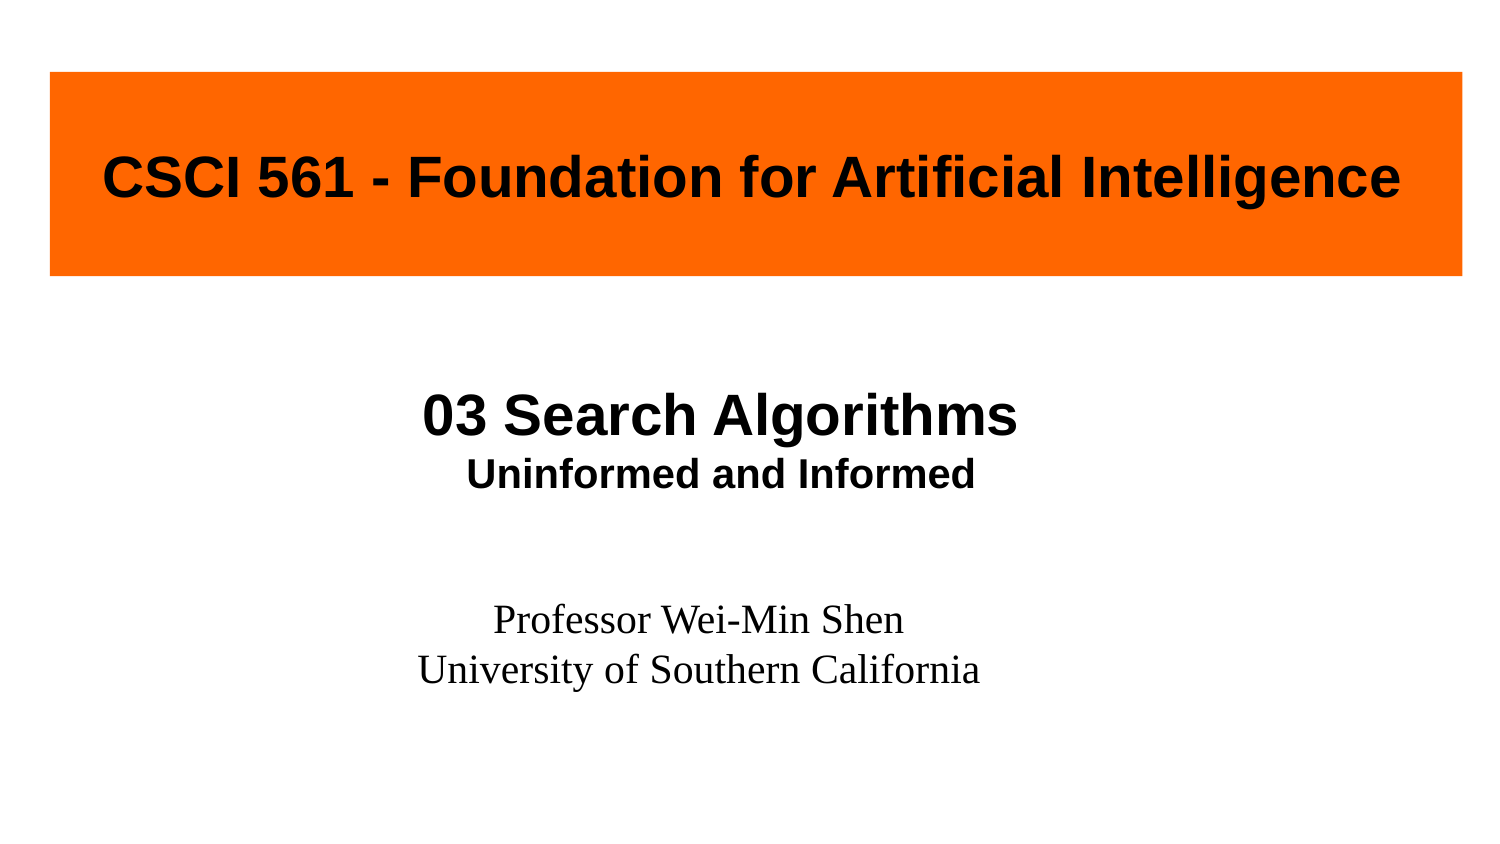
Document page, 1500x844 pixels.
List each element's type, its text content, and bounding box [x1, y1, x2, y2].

text_box CSCI 561 - Foundation for Artificial Intelligence [49, 71, 1463, 277]
title 03 Search Algorithms Uninformed and Informed [162, 355, 1281, 505]
text_box Professor Wei-Min Shen University of Southern California [402, 584, 996, 700]
